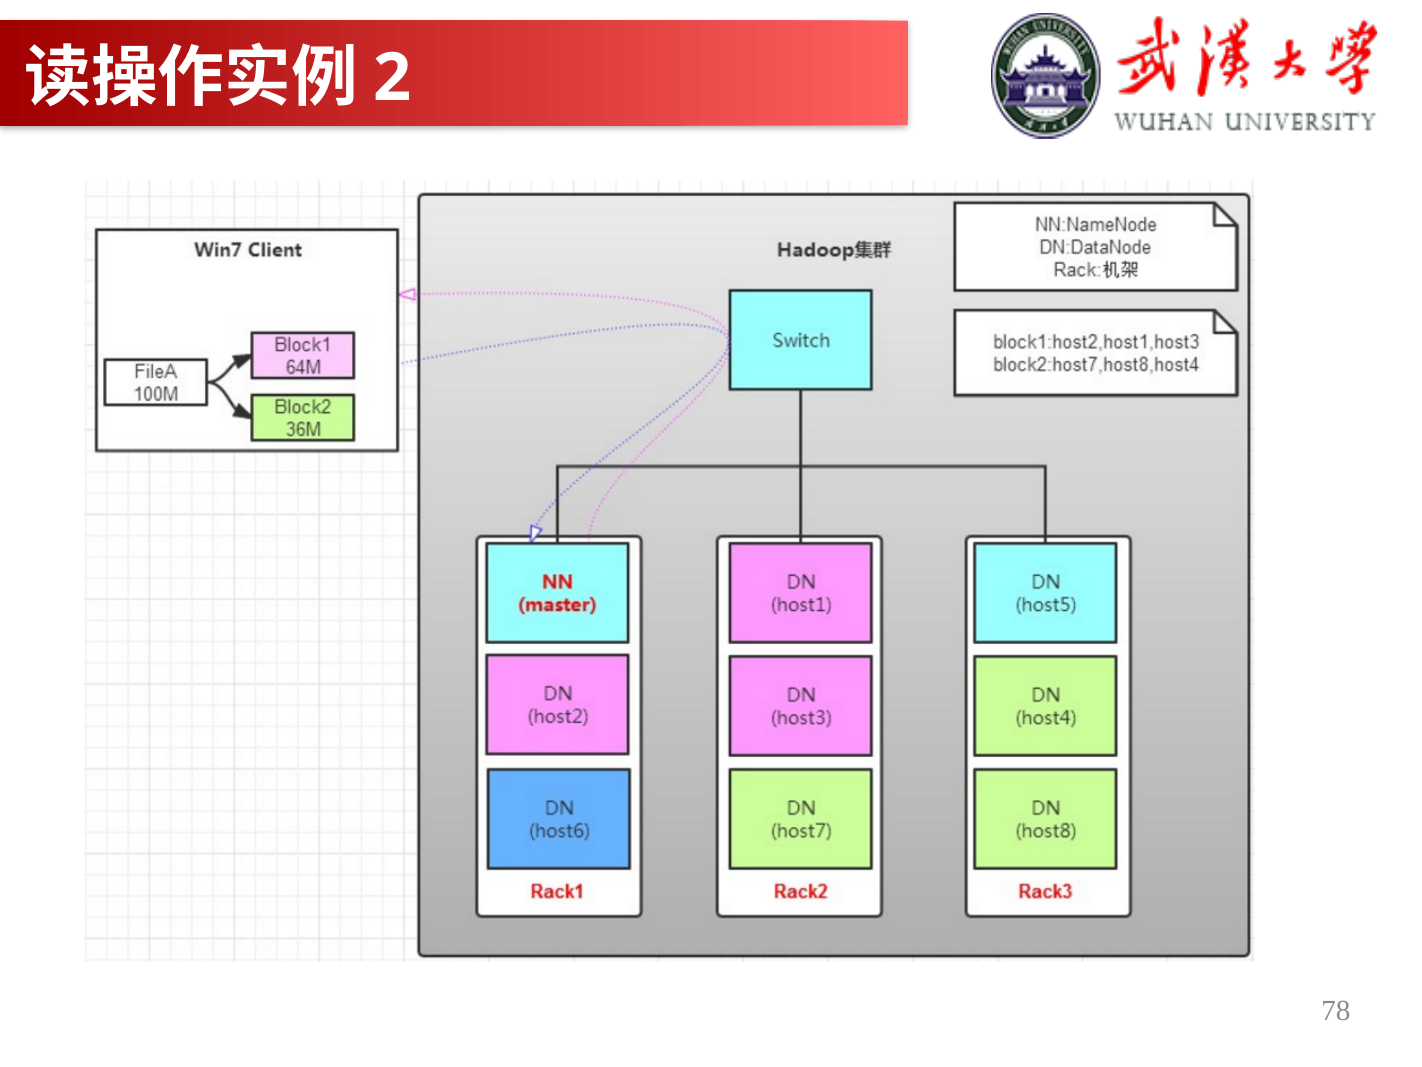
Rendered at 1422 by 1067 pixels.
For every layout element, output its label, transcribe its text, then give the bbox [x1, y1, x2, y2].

picture [84, 178, 1255, 965]
picture [991, 123, 1378, 139]
picture [991, 13, 1378, 33]
title 读操作实例2 [24, 33, 1422, 123]
slide_number 78 [1023, 991, 1351, 1045]
